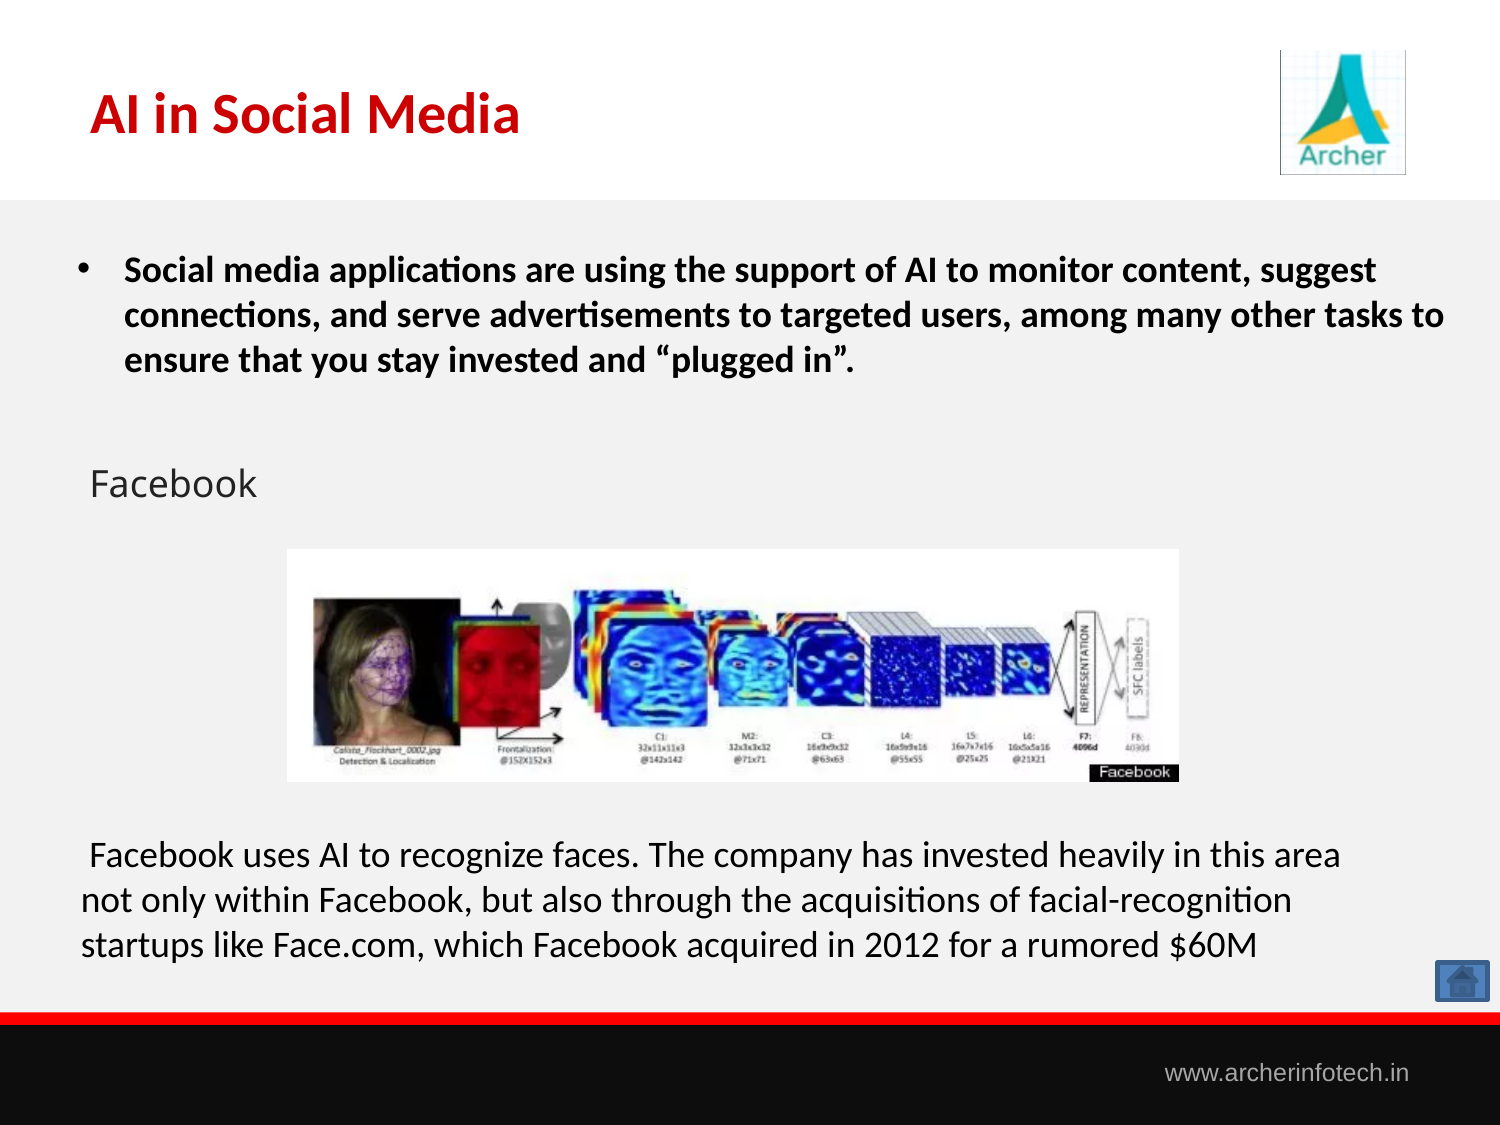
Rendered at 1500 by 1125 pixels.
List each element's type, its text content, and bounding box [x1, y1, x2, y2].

title AI in Social Media [75, 45, 975, 175]
text_box Facebook uses AI to recognize faces. The company has invested heavily in this area not only within Facebook, but also through the acquisitions of facial-recognition startups like Face.com, which Facebook acquired in 2012 for a rumored $60M [66, 822, 1388, 973]
text_box Social media applications are using the support of AI to monitor content, suggest connections, and serve advertisements to targeted users, among many other tasks to ensure that you stay invested and “plugged in”. [62, 237, 1475, 388]
text_box Facebook [74, 452, 825, 512]
text_box [1435, 960, 1490, 1002]
picture [287, 549, 1179, 782]
picture [1280, 50, 1406, 175]
